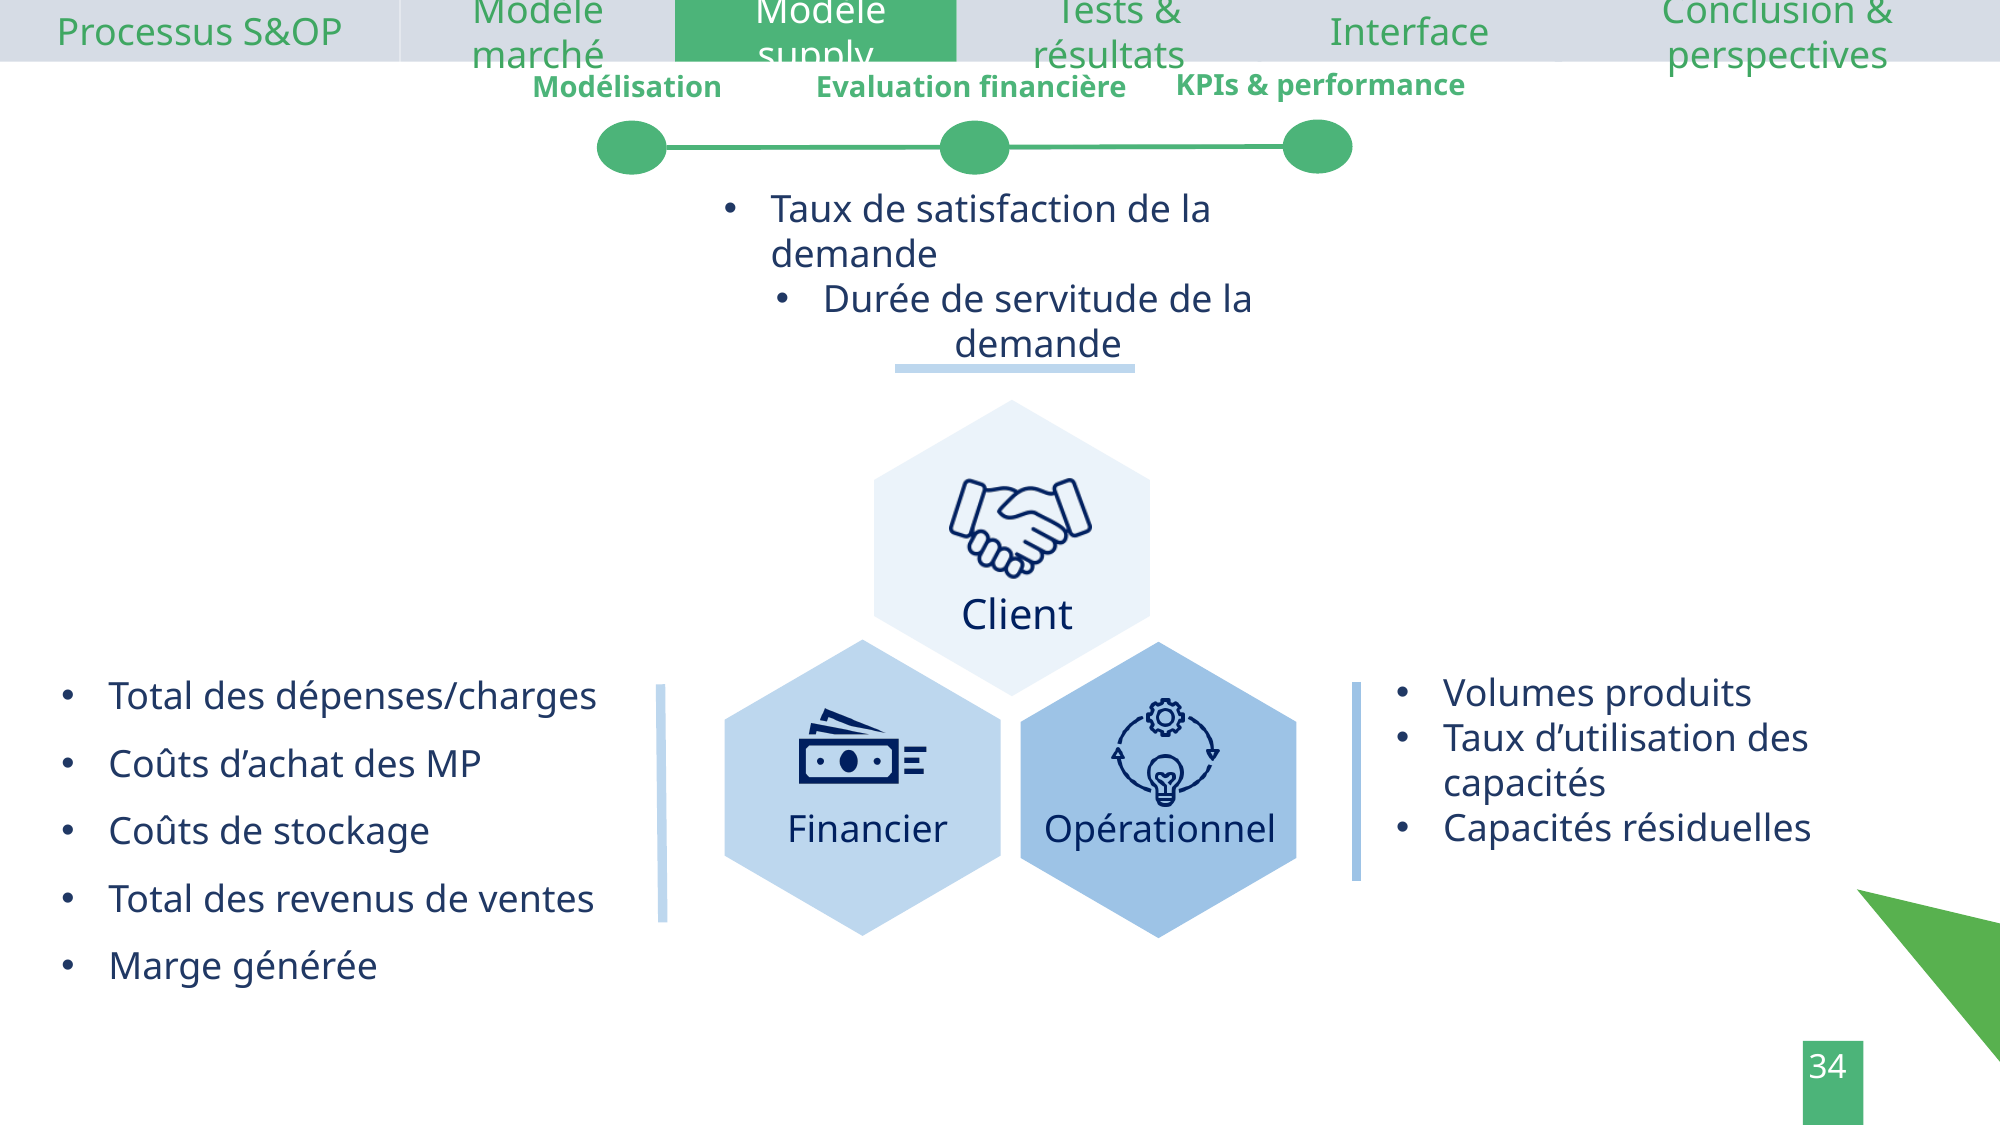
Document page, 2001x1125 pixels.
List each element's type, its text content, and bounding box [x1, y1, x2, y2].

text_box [708, 208, 1321, 369]
text_box [1856, 891, 2000, 1064]
text_box 34 [1411, 1042, 1862, 1103]
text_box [0, 0, 2000, 62]
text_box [724, 639, 1001, 936]
text_box [1802, 1040, 1865, 1125]
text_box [1356, 671, 1880, 891]
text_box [1020, 641, 1301, 939]
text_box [524, 58, 1476, 175]
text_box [46, 642, 663, 991]
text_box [873, 399, 1150, 697]
